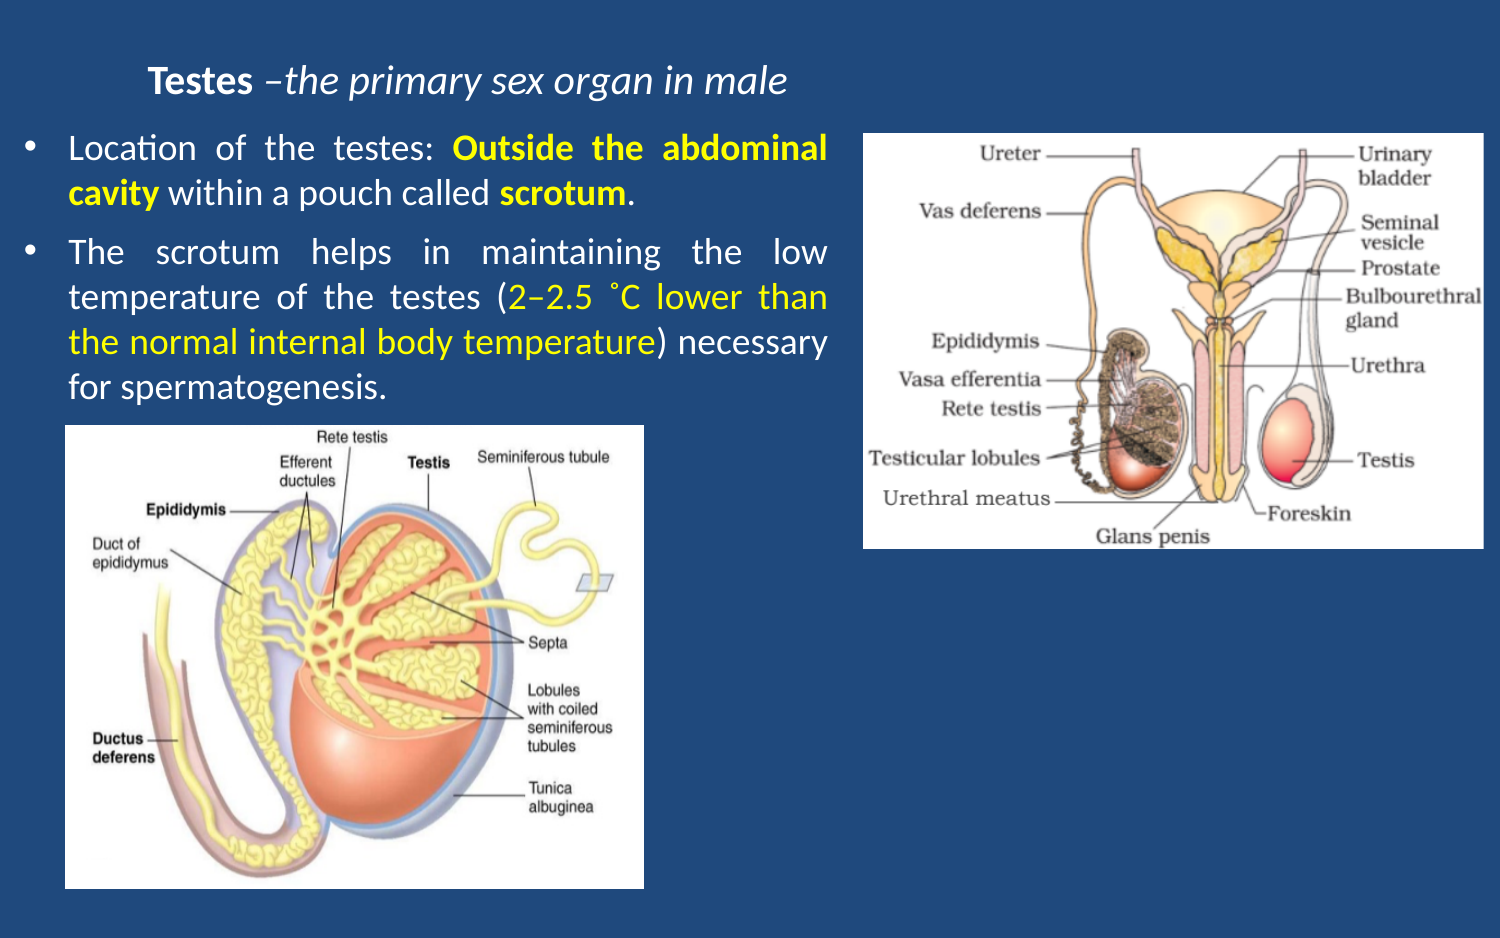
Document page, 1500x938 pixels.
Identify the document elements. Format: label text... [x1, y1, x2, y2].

picture [862, 133, 1484, 550]
title Testes –the primary sex organ in male [65, 0, 871, 157]
list Location of the testes: Outside the abdominal cavity within a pouch called scrotum. The scrotum helps in maintaining the low temperature of the testes (2–2.5 ˚C lower than the normal internal body temperature) necessary for spermatogenesis. [8, 116, 841, 811]
picture [65, 425, 644, 889]
